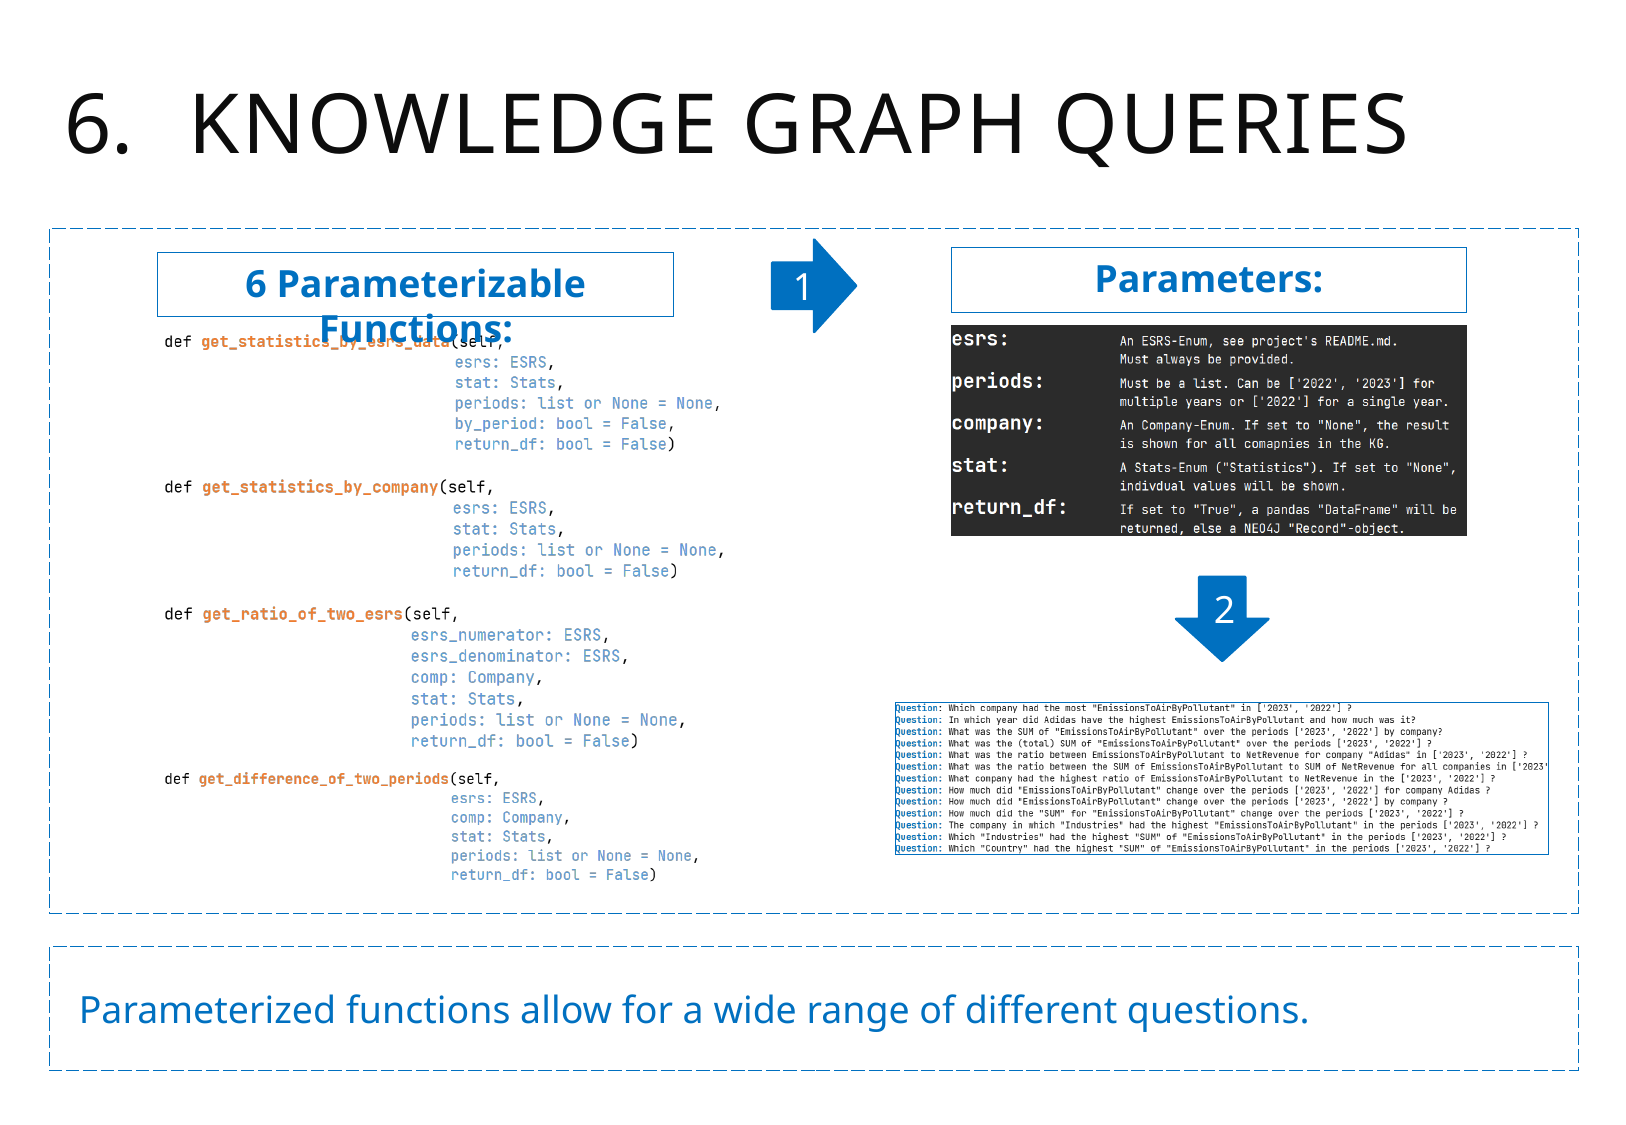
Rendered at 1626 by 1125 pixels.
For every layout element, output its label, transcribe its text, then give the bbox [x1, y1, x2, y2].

text_box 6 Parameterizable Functions: [157, 252, 674, 317]
text_box Parameters: [951, 247, 1467, 313]
text_box 2 [1174, 575, 1270, 662]
title knowledge graph queries [49, 48, 1580, 196]
picture [163, 769, 700, 884]
picture [163, 476, 726, 581]
text_box 1 [770, 238, 858, 334]
picture [163, 603, 687, 751]
list [49, 228, 1579, 914]
picture [895, 702, 1549, 855]
text_box Parameterized functions allow for a wide range of different questions. [49, 946, 1579, 1071]
picture [950, 325, 1468, 536]
picture [163, 331, 723, 454]
